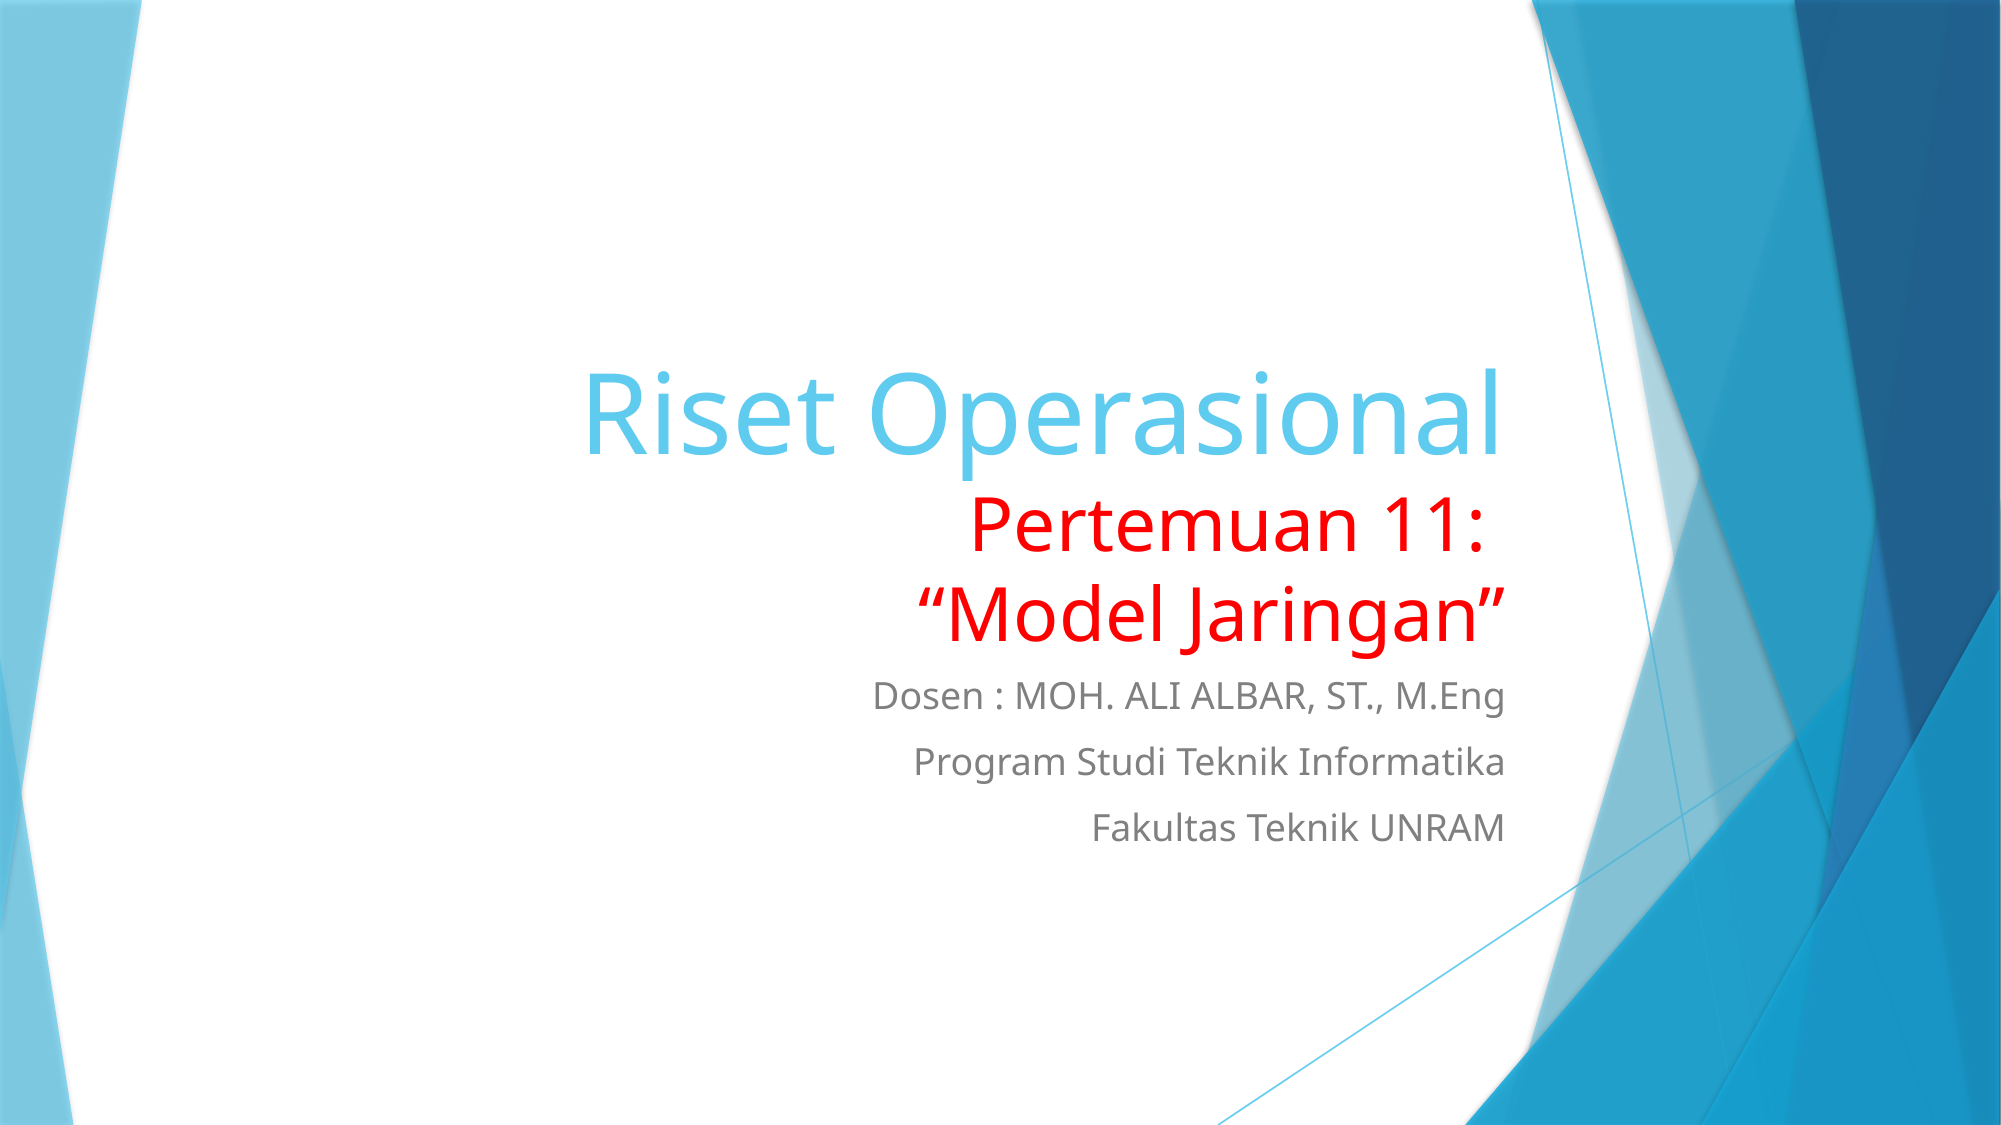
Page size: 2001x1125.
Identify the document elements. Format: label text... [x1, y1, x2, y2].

title Riset Operasional Pertemuan 11: “Model Jaringan” [111, 394, 1522, 665]
subtitle Dosen : MOH. ALI ALBAR, ST., M.Eng Program Studi Teknik Informatika Fakultas Teknik UNRAM [247, 664, 1522, 907]
